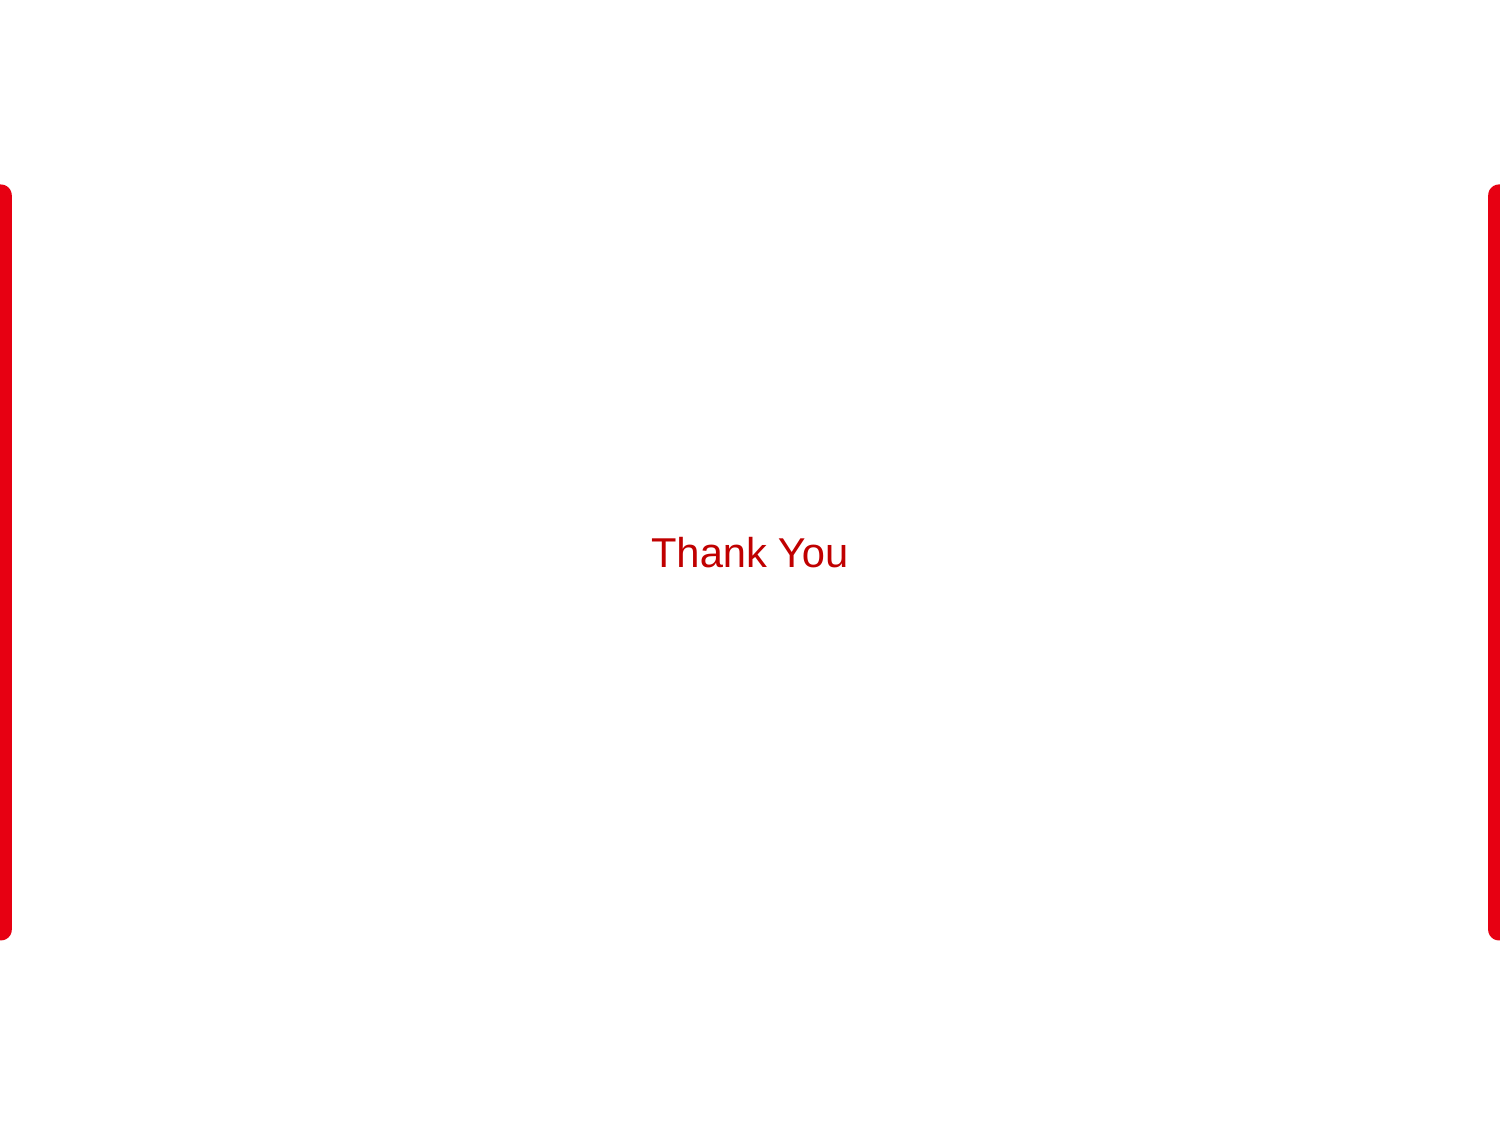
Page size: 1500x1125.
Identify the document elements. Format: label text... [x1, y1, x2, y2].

text_box [0, 182, 14, 943]
text_box Thank You [636, 518, 864, 584]
text_box [1486, 182, 1500, 943]
